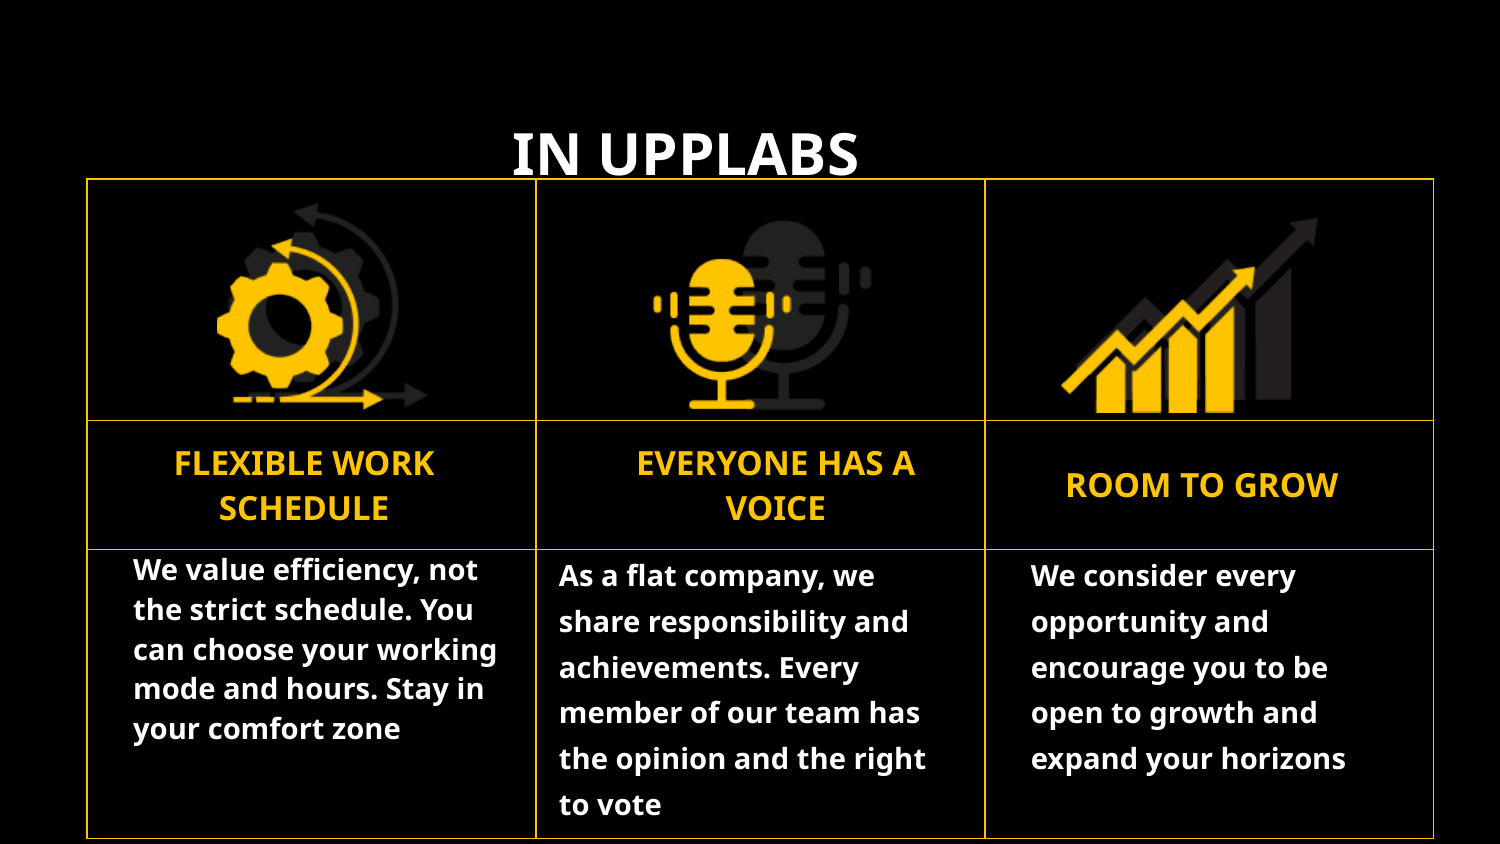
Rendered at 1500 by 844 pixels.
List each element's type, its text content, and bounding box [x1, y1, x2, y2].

picture [653, 220, 872, 412]
table_header to vote [986, 180, 1433, 420]
table_cell As a flat company, we share responsibility and achievements. Every member of our team has the opinion and the right to vote [537, 550, 984, 838]
table_cell EVERYONE HAS A VOICE [537, 421, 984, 549]
table_header [88, 180, 535, 420]
table_cell We consider every opportunity and encourage you to be open to growth and expand your horizons [986, 550, 1433, 838]
picture [1060, 218, 1318, 413]
picture [216, 202, 429, 412]
table_cell FLEXIBLE WORK SCHEDULE [88, 421, 535, 549]
table_header [537, 180, 984, 420]
title IN UPPLABS [497, 102, 1360, 171]
table_cell We value efficiency, not the strict schedule. You can choose your working mode and hours. Stay in your comfort zone [88, 550, 535, 838]
table_cell ROOM TO GROW [986, 421, 1433, 549]
